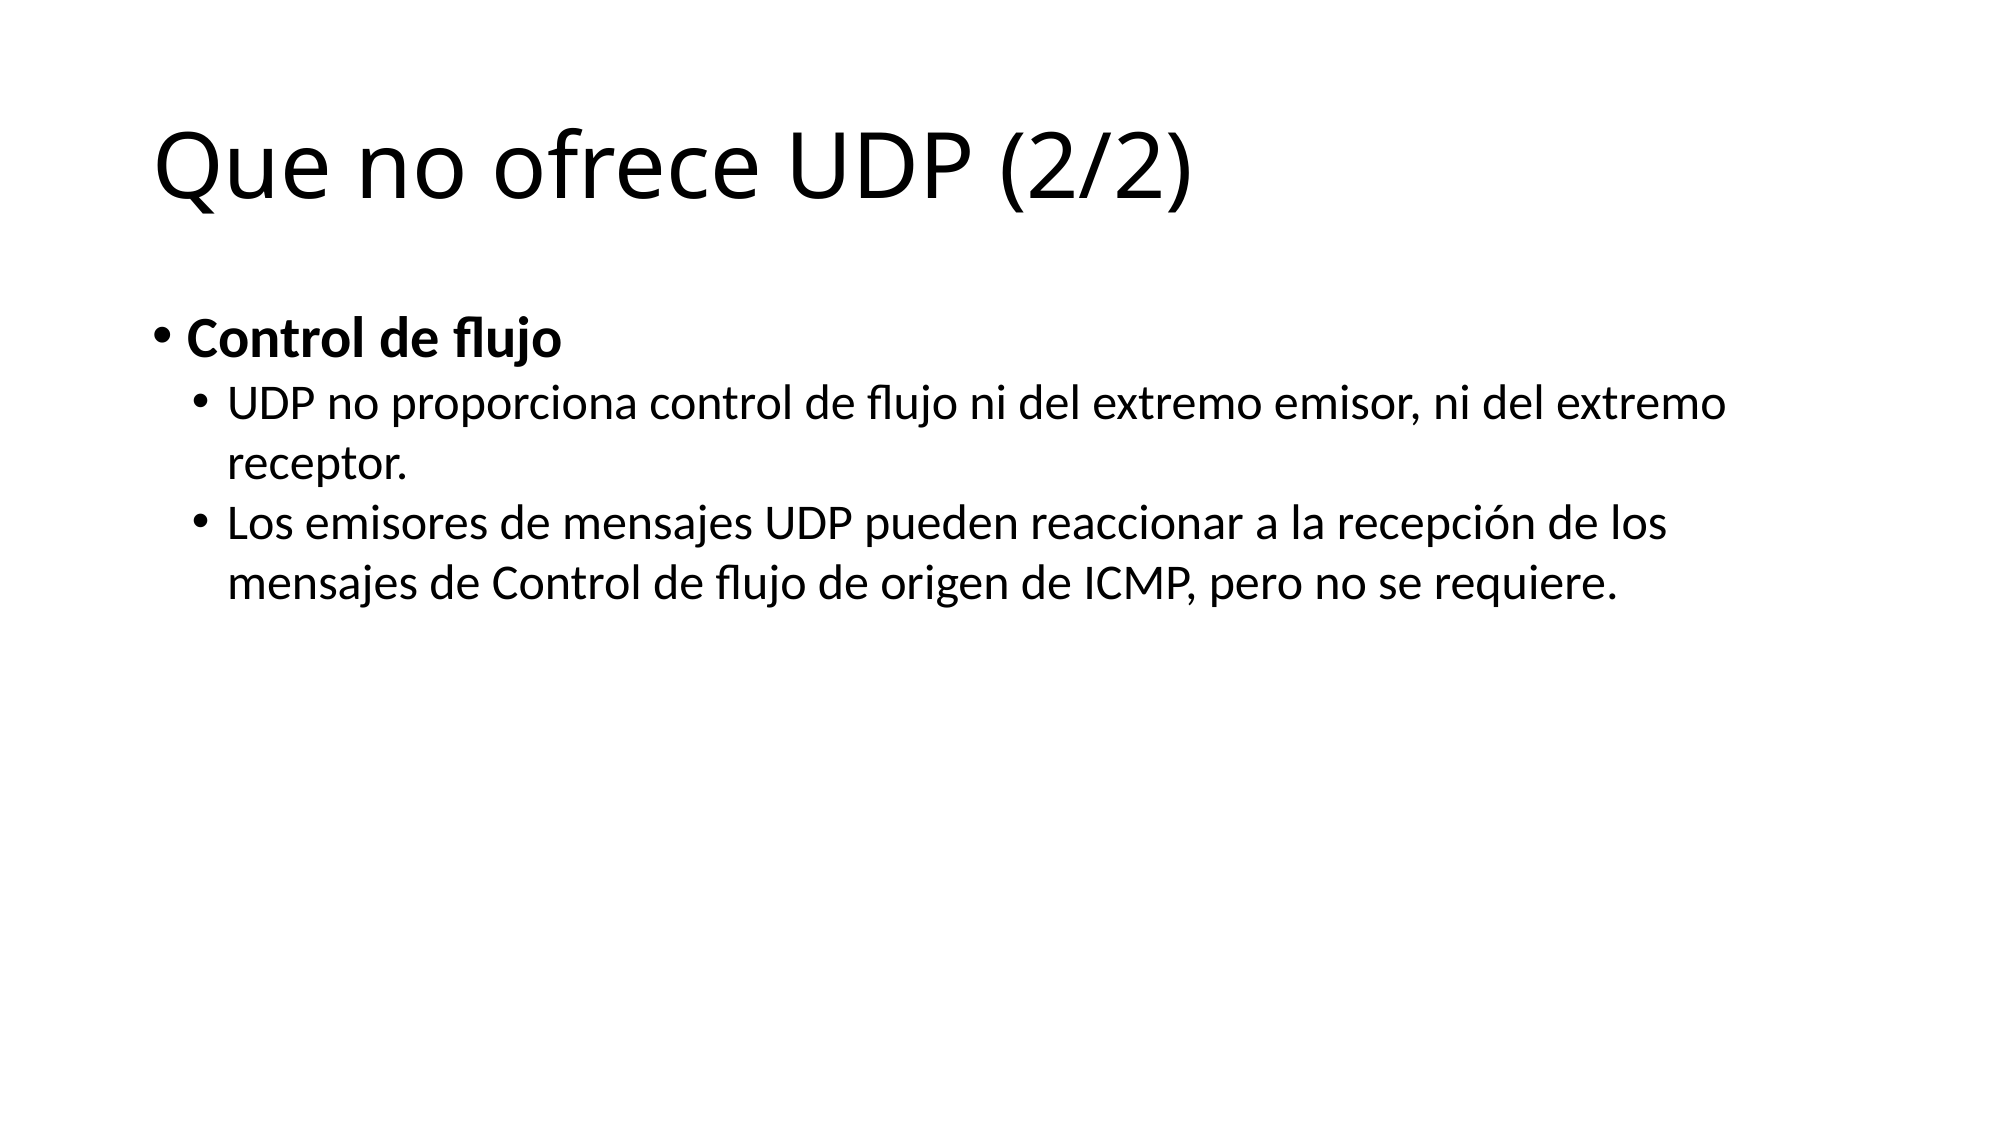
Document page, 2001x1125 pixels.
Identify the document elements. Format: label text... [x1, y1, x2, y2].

text_box Que no ofrece UDP (2/2) [137, 59, 1863, 277]
text_box Control de flujo UDP no proporciona control de flujo ni del extremo emisor, ni del extremo receptor. Los emisores de mensajes UDP pueden reaccionar a la recepción de los mensajes de Control de flujo de origen de ICMP, pero no se requiere. [137, 299, 1863, 1013]
